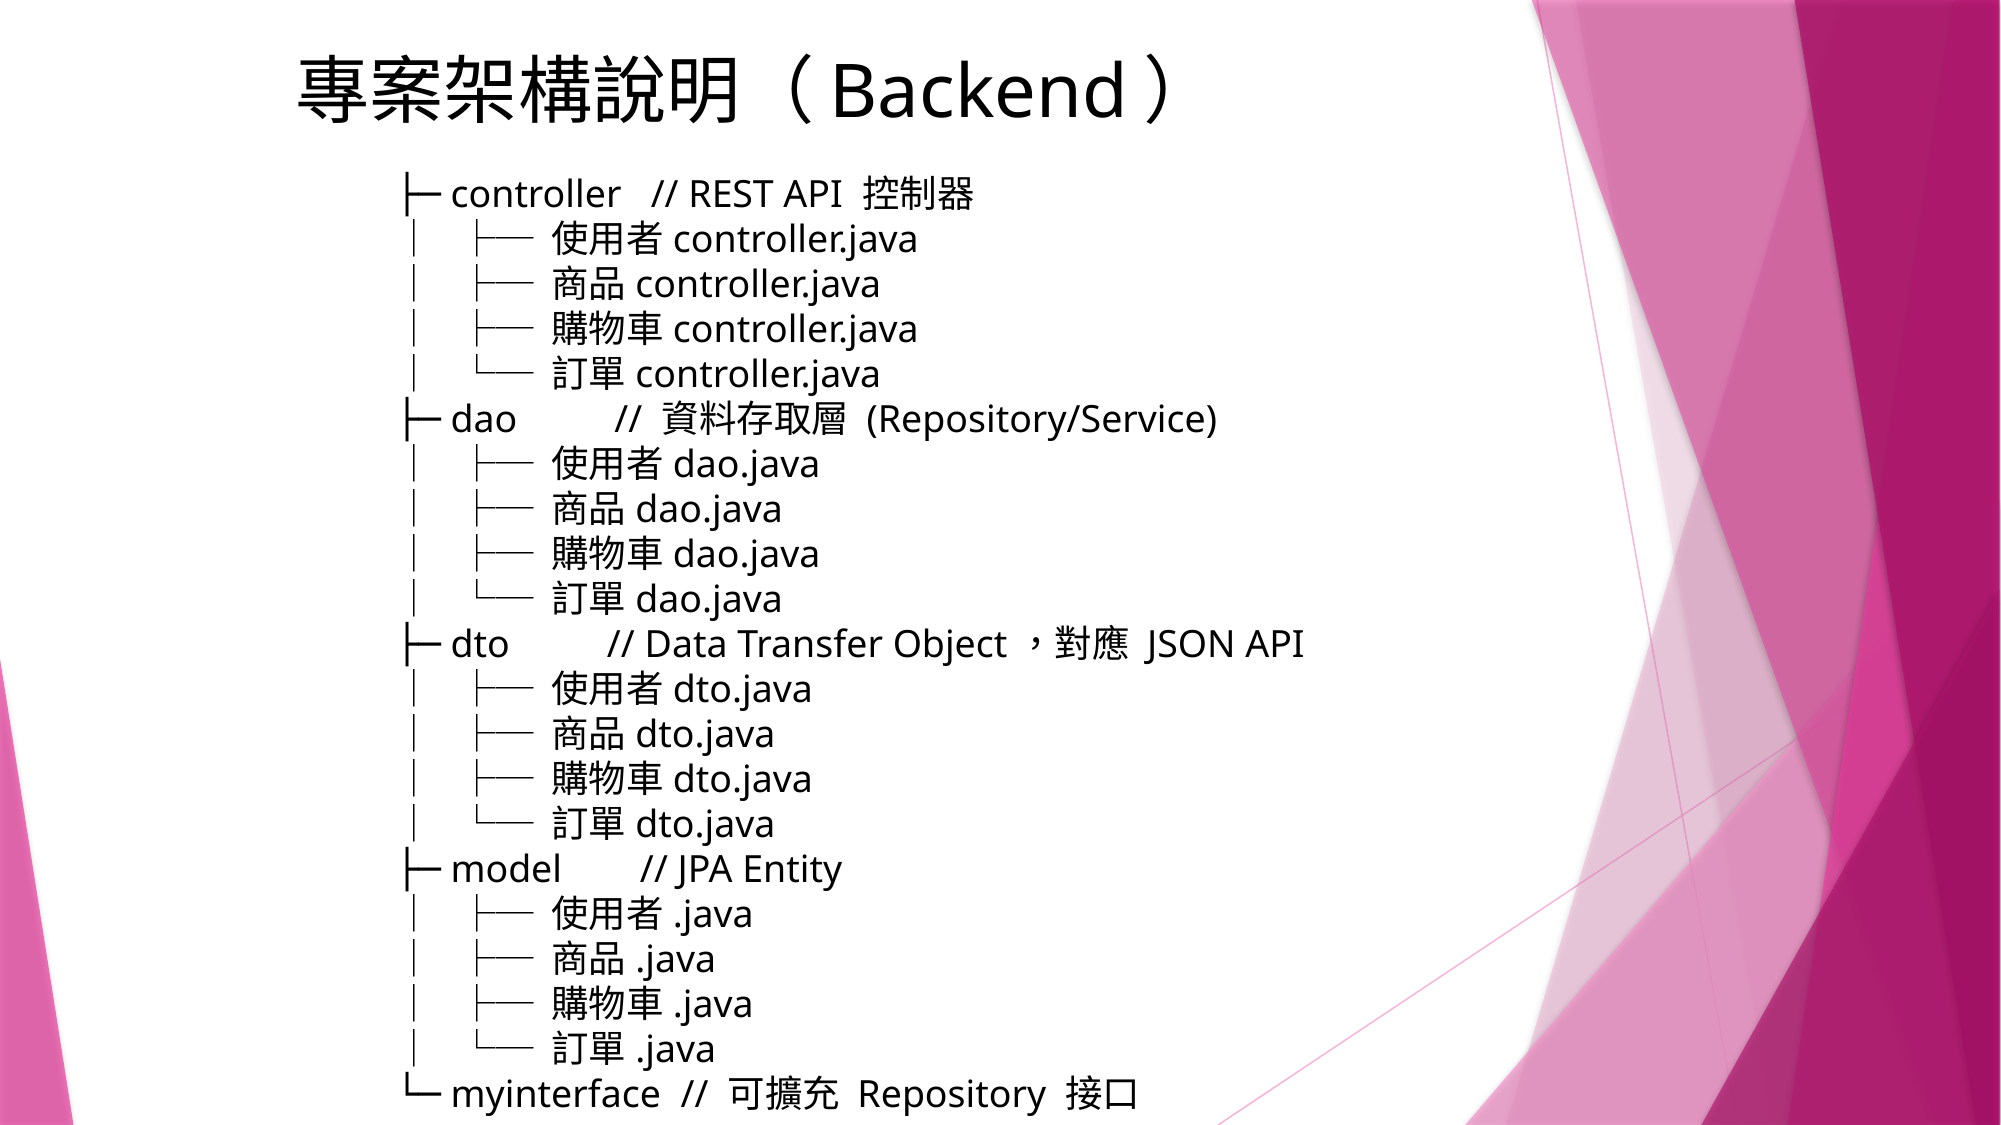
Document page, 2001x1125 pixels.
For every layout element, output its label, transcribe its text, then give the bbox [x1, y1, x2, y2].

text_box ├─ controller // REST API 控制器 │ ├─ 使用者controller.java │ ├─ 商品controller.java │ ├─ 購物車controller.java │ └─ 訂單controller.java ├─ dao // 資料存取層 (Repository/Service) │ ├─ 使用者dao.java │ ├─ 商品dao.java │ ├─ 購物車dao.java │ └─ 訂單dao.java ├─ dto // Data Transfer Object，對應 JSON API │ ├─ 使用者dto.java │ ├─ 商品dto.java │ ├─ 購物車dto.java │ └─ 訂單dto.java ├─ model // JPA Entity │ ├─ 使用者.java │ ├─ 商品.java │ ├─ 購物車.java │ └─ 訂單.java └─ myinterface // 可擴充 Repository 接口 [381, 162, 1917, 1123]
title 專案架構說明（Backend） [120, 35, 1522, 141]
